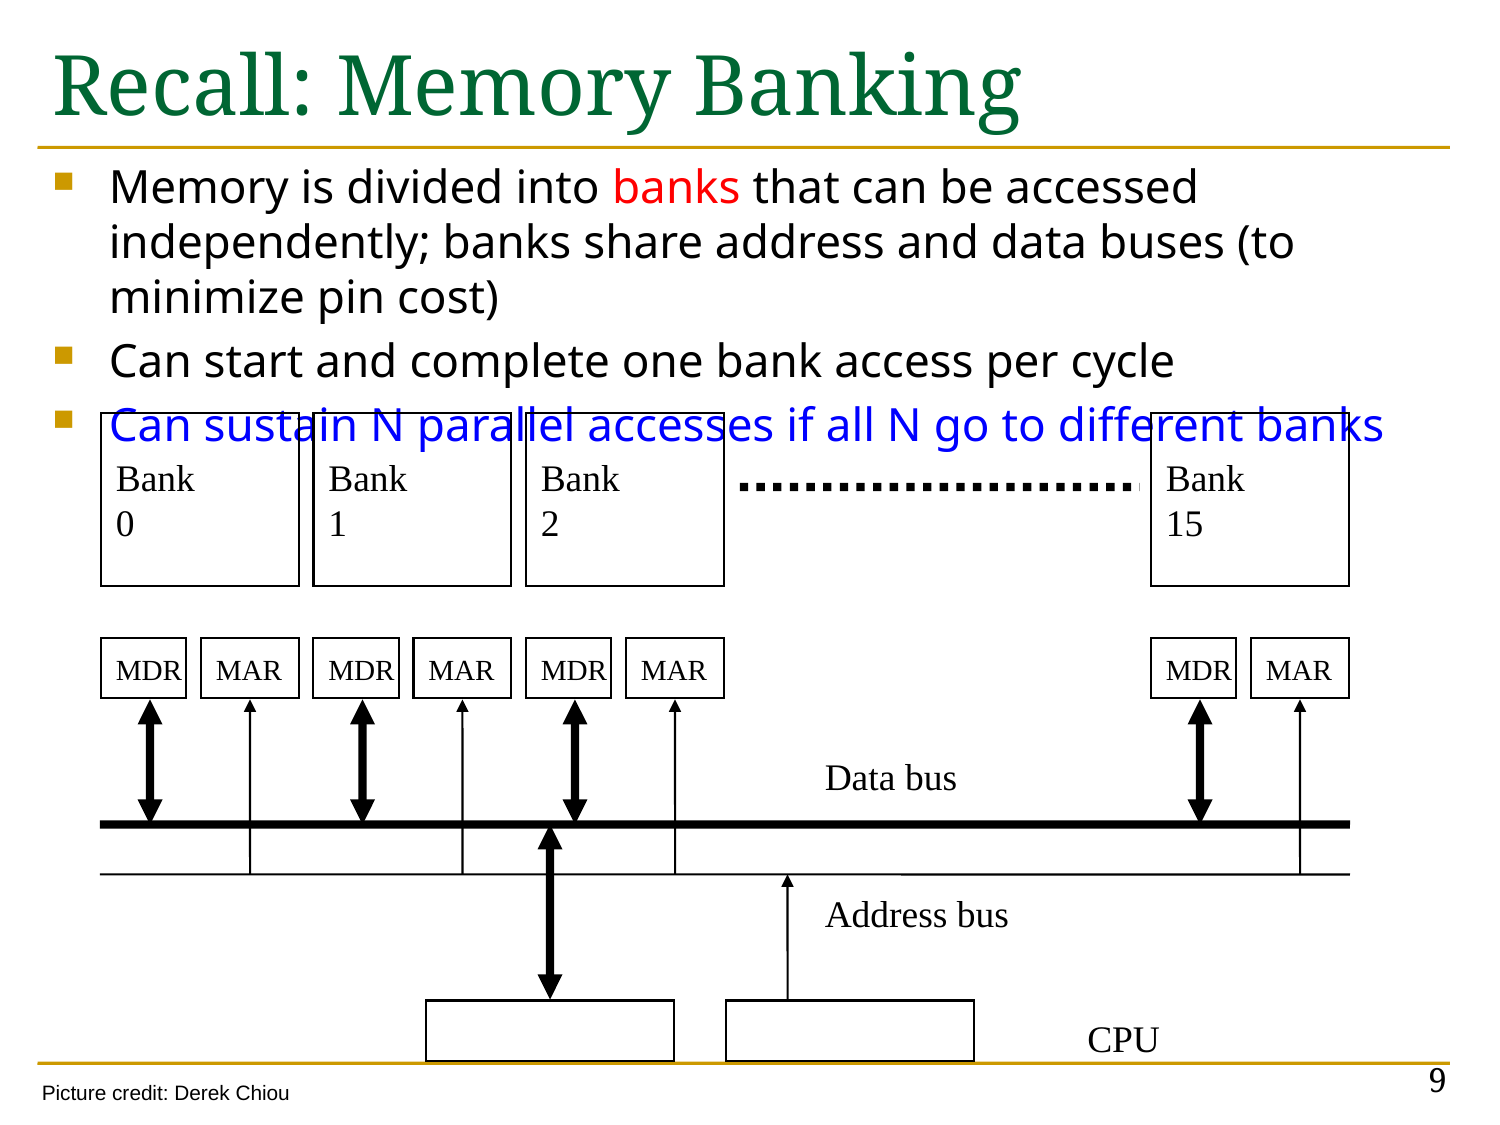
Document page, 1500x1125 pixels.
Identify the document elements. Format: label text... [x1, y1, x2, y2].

text_box CPU [1072, 1008, 1176, 1068]
text_box [356, 699, 369, 825]
slide_number 9 [1111, 1036, 1462, 1112]
text_box [781, 874, 794, 1000]
text_box [243, 699, 257, 874]
text_box Picture credit: Derek Chiou [27, 1072, 305, 1112]
text_box MAR [625, 638, 724, 699]
list Memory is divided into banks that can be accessed independently; banks share address and data buses (to minimize pin cost) Can start and complete one bank access per cycle Can sustain N parallel accesses if all N go to different banks [37, 149, 1500, 1016]
text_box Data bus [809, 745, 973, 805]
text_box Bank 0 [101, 412, 299, 586]
text_box Bank 15 [1151, 412, 1349, 586]
text_box [143, 699, 157, 825]
text_box [1293, 699, 1307, 874]
text_box MDR [1150, 638, 1237, 699]
text_box MDR [100, 638, 187, 699]
text_box [725, 1000, 974, 1061]
text_box [668, 699, 682, 874]
text_box Bank 1 [313, 412, 512, 586]
title Recall: Memory Banking [37, 24, 1450, 149]
text_box MDR [526, 638, 612, 699]
text_box [543, 824, 557, 1000]
text_box [1193, 699, 1207, 825]
text_box MAR [413, 638, 512, 699]
text_box [456, 699, 469, 874]
text_box [568, 699, 582, 825]
text_box [425, 1000, 674, 1061]
text_box Address bus [810, 882, 1025, 943]
text_box MAR [200, 638, 299, 699]
text_box Bank 2 [526, 412, 724, 586]
text_box MAR [1250, 638, 1349, 699]
text_box MDR [313, 638, 399, 699]
